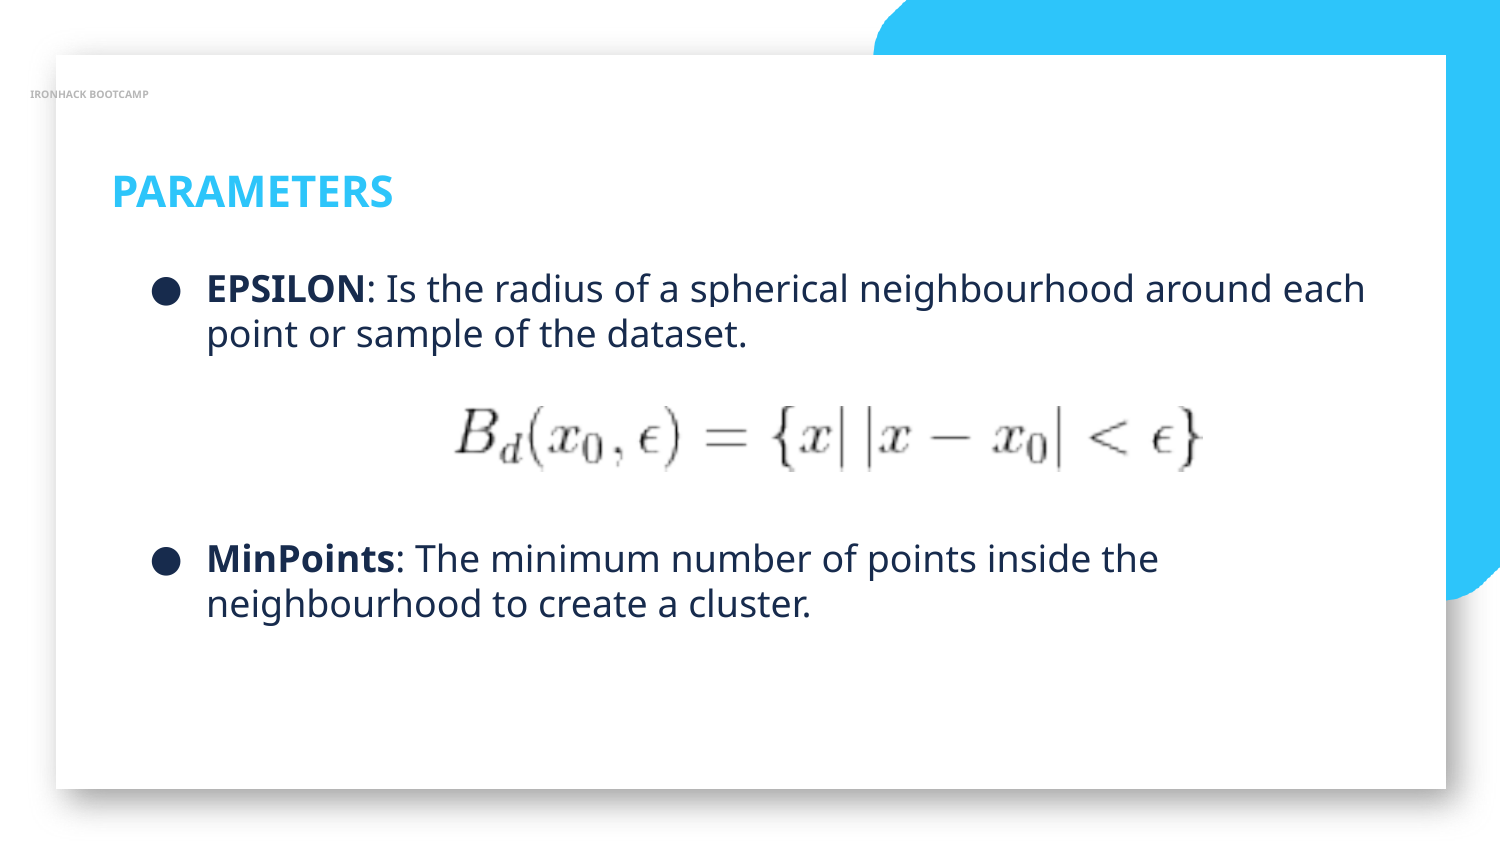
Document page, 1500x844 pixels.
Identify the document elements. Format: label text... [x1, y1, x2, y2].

text_box PARAMETERS [96, 149, 1417, 266]
picture [0, 0, 1500, 844]
text_box IRONHACK BOOTCAMP [15, 71, 354, 108]
text_box EPSILON: Is the radius of a spherical neighbourhood around each point or sample of the dataset. MinPoints: The minimum number of points inside the neighbourhood to create a cluster. [115, 249, 1389, 733]
